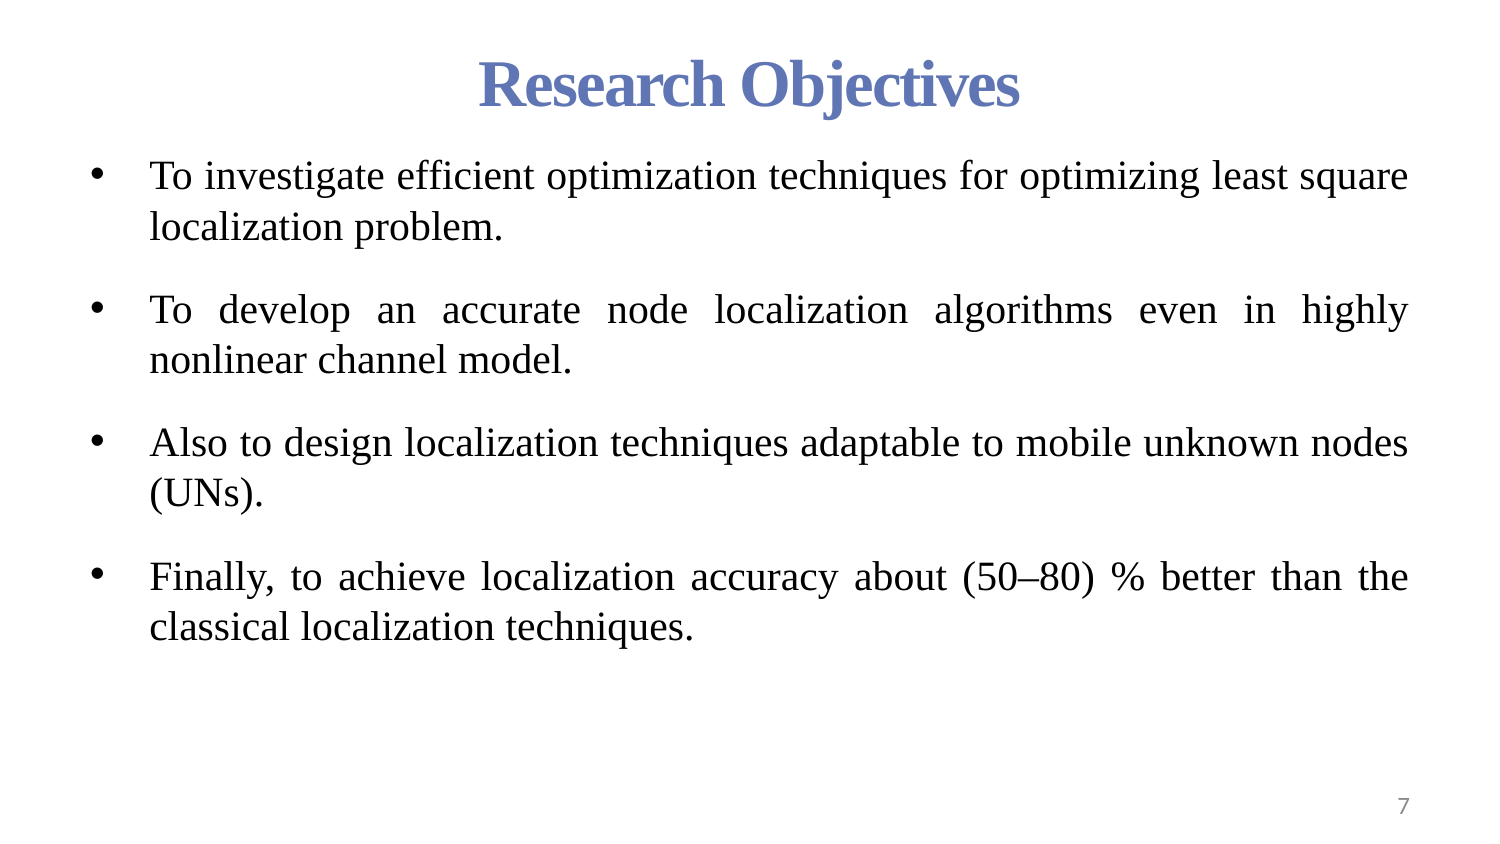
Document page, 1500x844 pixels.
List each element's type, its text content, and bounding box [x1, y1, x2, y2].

list To investigate efficient optimization techniques for optimizing least square localization problem. To develop an accurate node localization algorithms even in highly nonlinear channel model. Also to design localization techniques adaptable to mobile unknown nodes (UNs). Finally, to achieve localization accuracy about (50–80) % better than the classical localization techniques. [75, 141, 1425, 788]
text_box Research Objectives [0, 18, 1500, 141]
slide_number 7 [1074, 782, 1425, 827]
